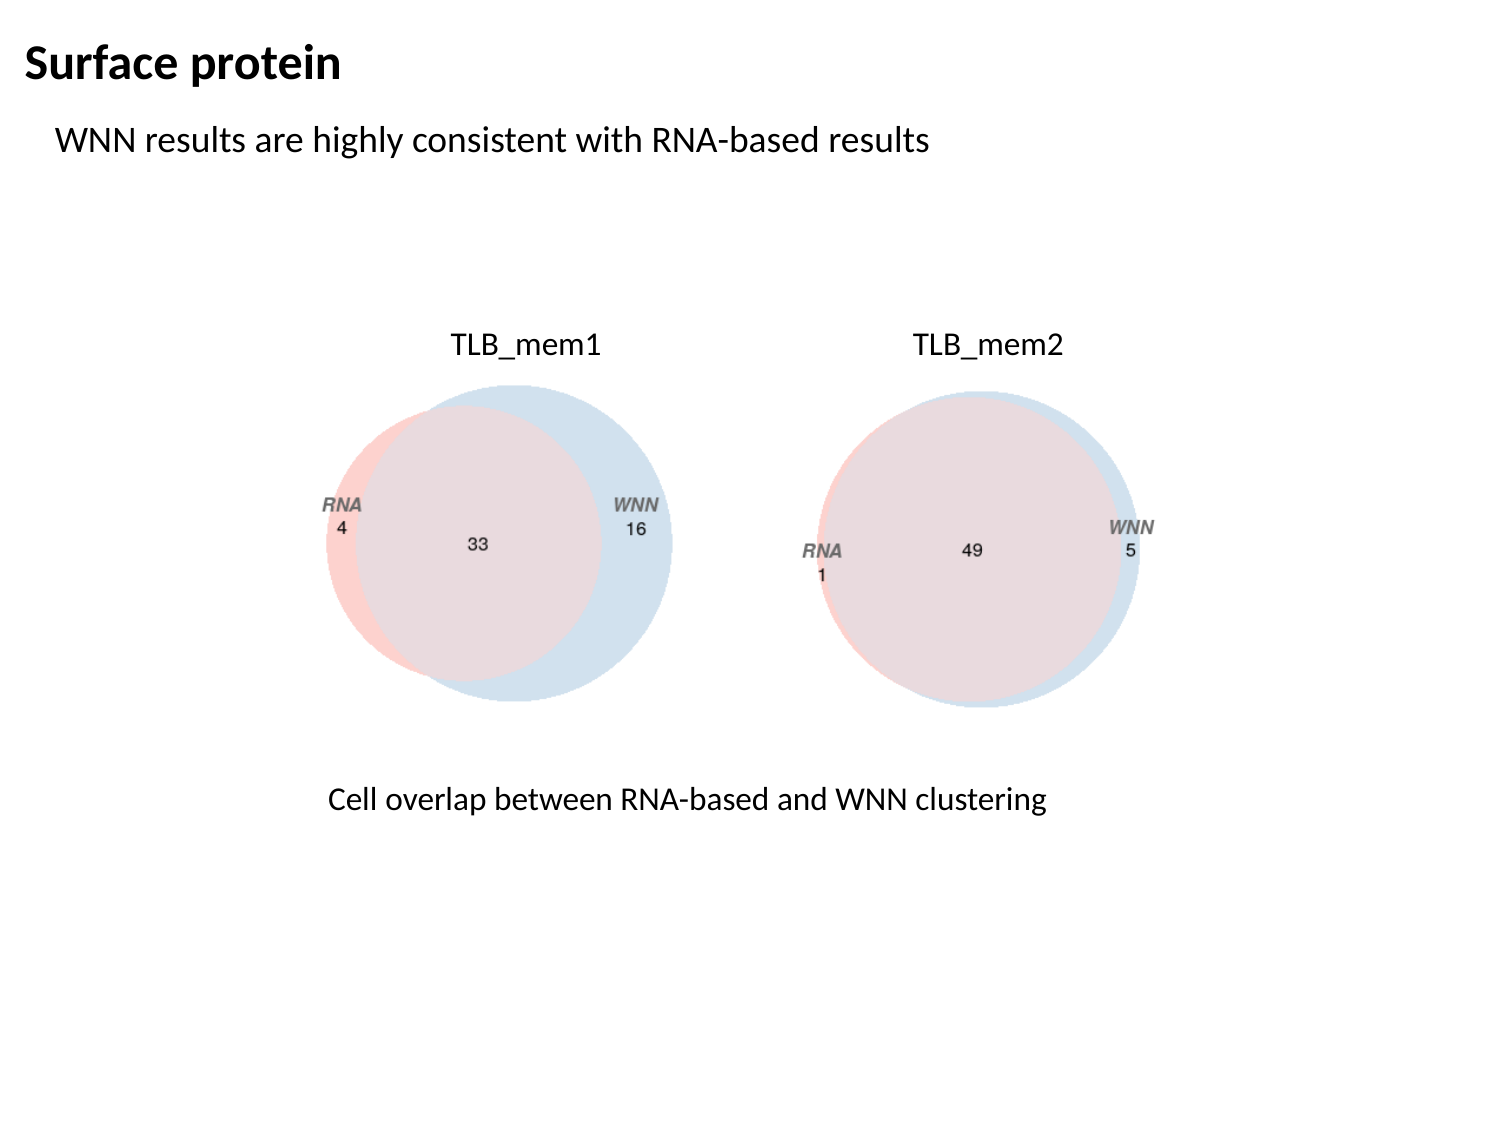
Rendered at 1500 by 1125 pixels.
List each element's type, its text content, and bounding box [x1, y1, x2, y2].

text_box TLB_mem2 [898, 315, 1145, 370]
text_box Surface protein [9, 28, 1457, 102]
picture [775, 388, 1188, 711]
text_box WNN results are highly consistent with RNA-based results [40, 107, 1323, 168]
text_box Cell overlap between RNA-based and WNN clustering [313, 770, 1075, 825]
picture [316, 381, 691, 705]
text_box TLB_mem1 [435, 315, 682, 370]
